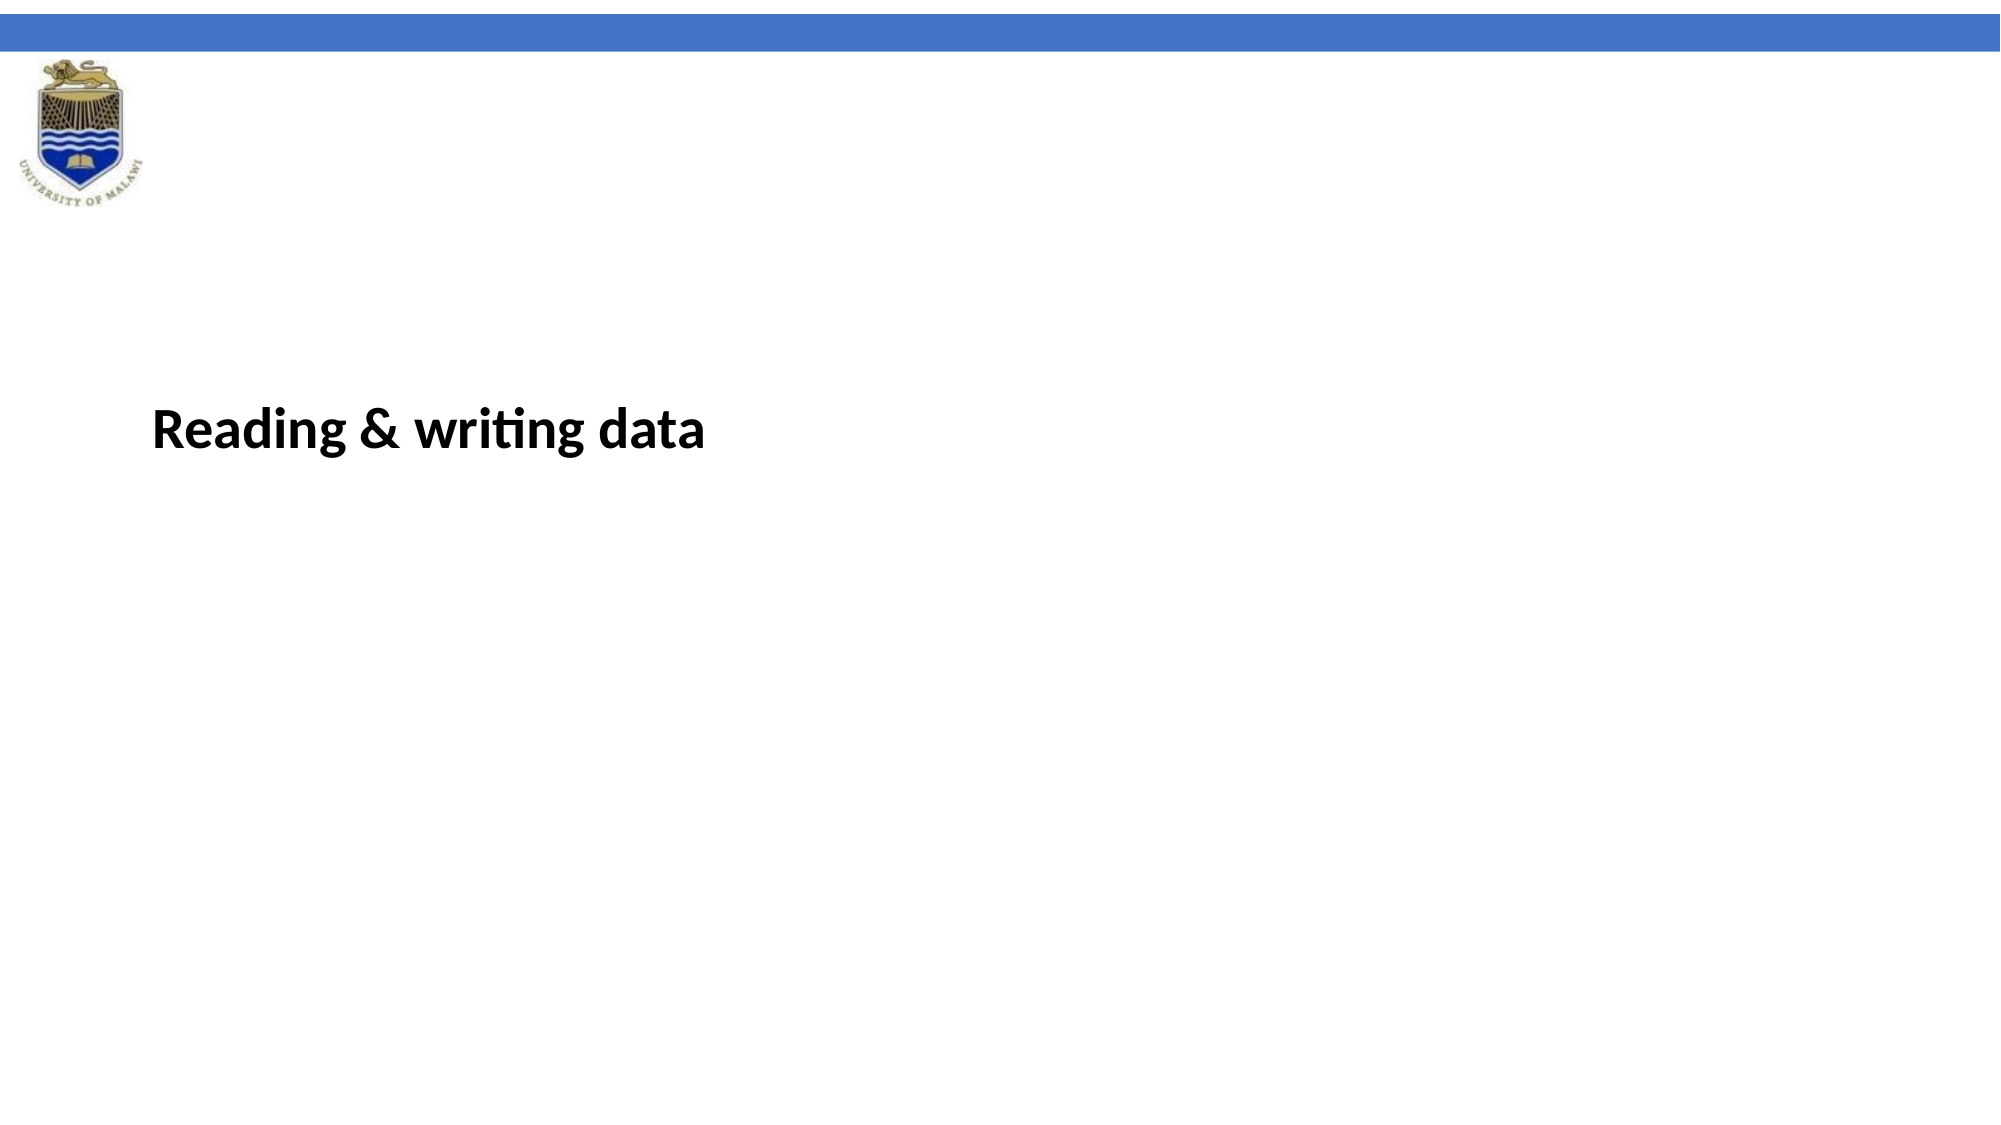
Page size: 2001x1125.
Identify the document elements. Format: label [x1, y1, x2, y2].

picture [19, 59, 143, 207]
